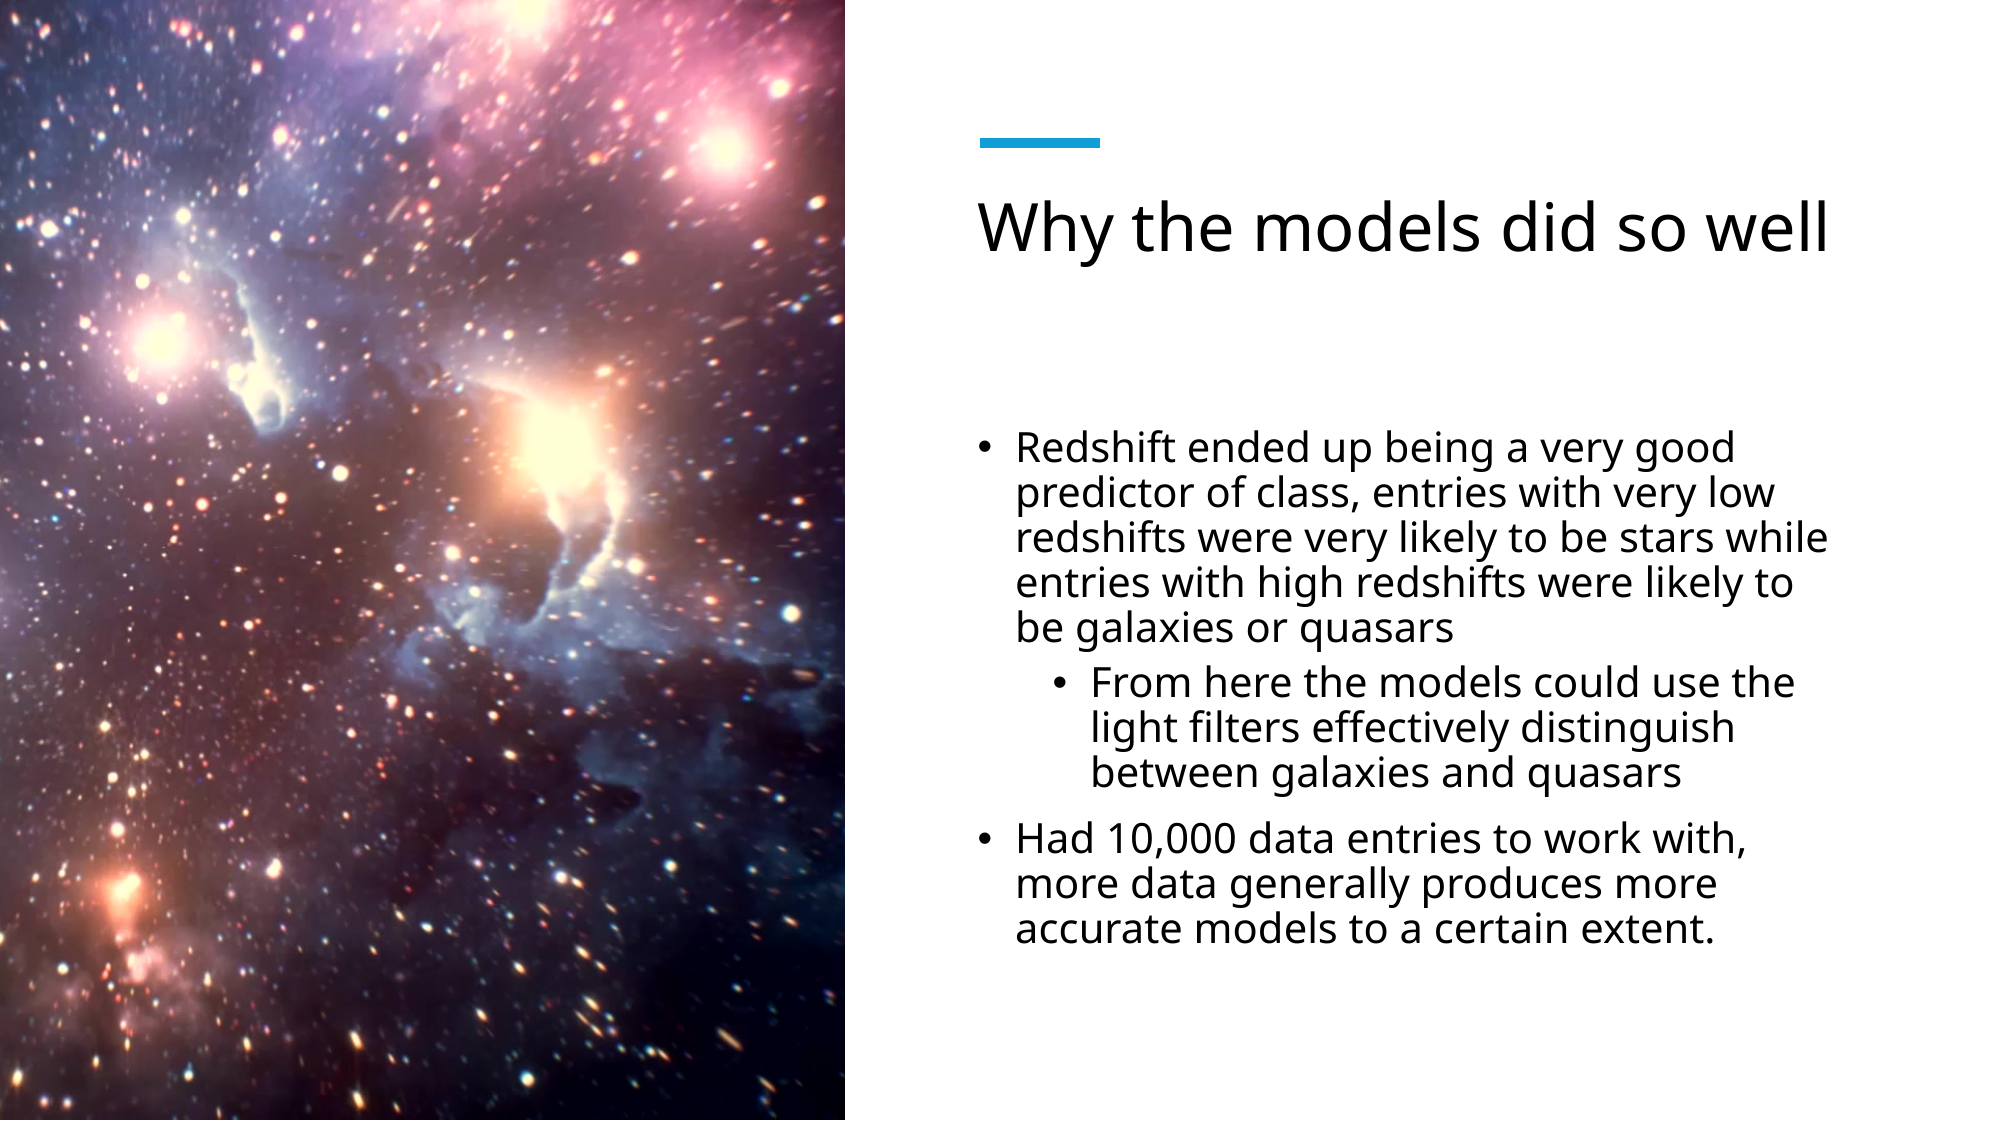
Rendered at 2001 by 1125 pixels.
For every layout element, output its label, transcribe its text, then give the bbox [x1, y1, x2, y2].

title Why the models did so well [962, 186, 1856, 417]
list Redshift ended up being a very good predictor of class, entries with very low redshifts were very likely to be stars while entries with high redshifts were likely to be galaxies or quasars From here the models could use the light filters effectively distinguish between galaxies and quasars Had 10,000 data entries to work with, more data generally produces more accurate models to a certain extent. [962, 418, 1856, 1008]
picture [0, 0, 846, 1125]
